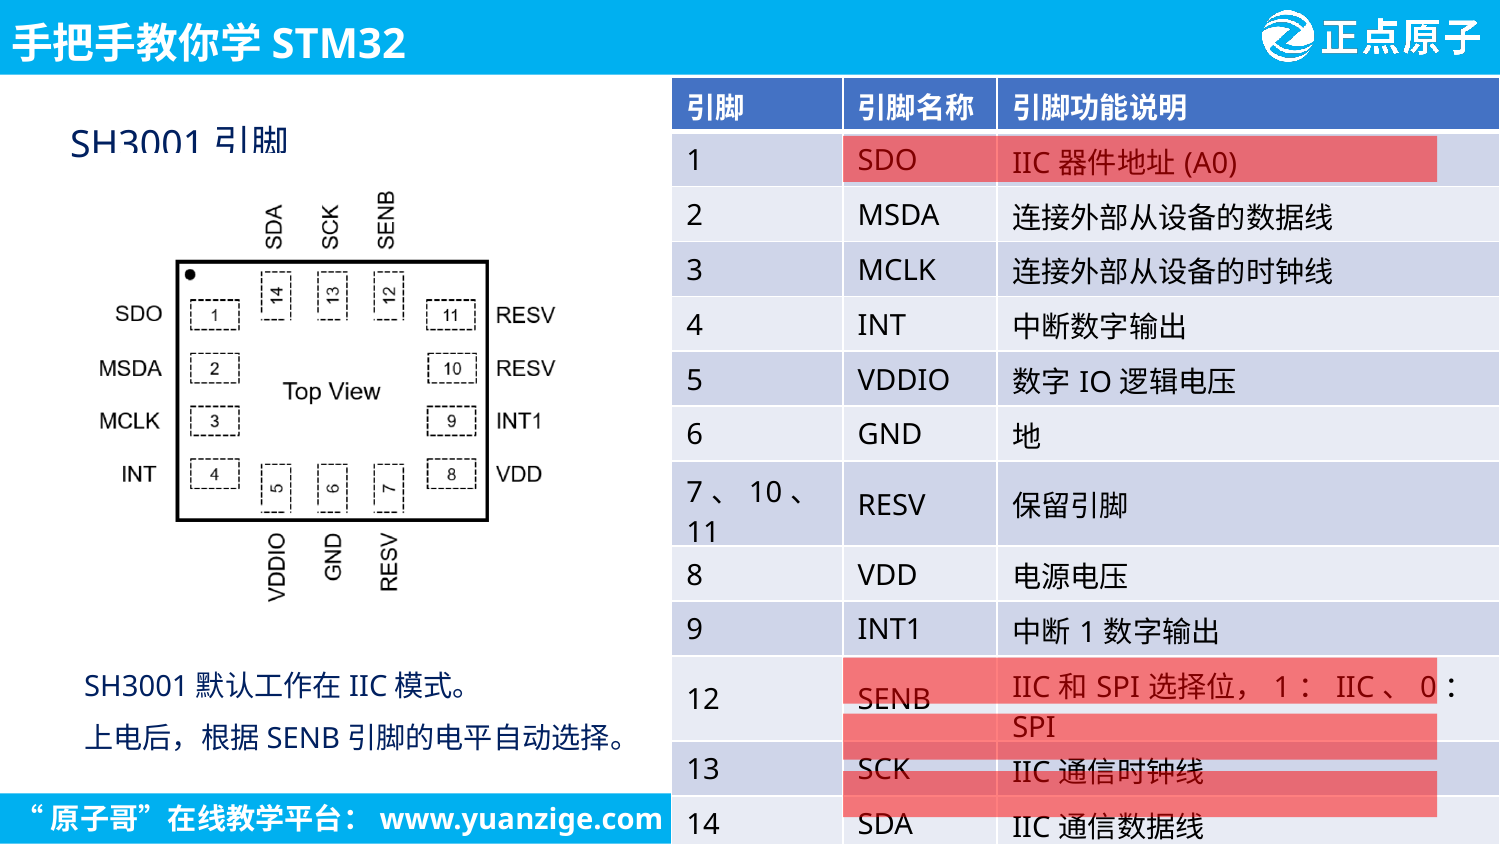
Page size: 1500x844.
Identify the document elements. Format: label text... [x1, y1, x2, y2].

table_cell 连接外部从设备的数据线 [998, 187, 1499, 241]
text_box “原子哥”在线教学平台：www.yuanzige.com [0, 793, 560, 843]
picture [1405, 21, 1438, 54]
table_cell 连接外部从设备的时钟线 [998, 242, 1499, 296]
table_header 引脚 [672, 78, 842, 129]
picture [1323, 21, 1357, 53]
text_box [842, 135, 1438, 183]
table_cell 12 [672, 657, 842, 740]
table_cell 电源电压 [998, 547, 1499, 600]
picture [1368, 19, 1396, 42]
table_cell 9 [672, 602, 842, 655]
picture [1276, 45, 1301, 53]
table_cell SDA [844, 818, 996, 844]
table_header 引脚名称 [844, 78, 996, 129]
table_cell 数字IO逻辑电压 [998, 352, 1499, 405]
table_cell MCLK [844, 242, 996, 296]
picture [1273, 11, 1314, 45]
table_cell 14 [672, 797, 842, 844]
picture [1446, 21, 1479, 54]
table_cell INT [844, 297, 996, 350]
table_cell VDD [844, 547, 996, 600]
table_cell 8 [672, 547, 842, 600]
table_header 引脚功能说明 [998, 78, 1499, 129]
table_cell 3 [672, 242, 842, 296]
table_cell INT1 [844, 602, 996, 655]
table_cell 地 [998, 407, 1499, 460]
text_box [842, 713, 1438, 761]
text_box 手把手教你学STM32 [0, 0, 967, 75]
picture [1391, 46, 1397, 53]
text_box SH3001默认工作在IIC模式。 上电后，根据SENB引脚的电平自动选择。 [76, 645, 639, 758]
table_cell IIC通信数据线 [998, 797, 1499, 844]
text_box SH3001引脚 [62, 94, 358, 169]
table_cell GND [844, 407, 996, 460]
table_cell SENB [844, 705, 996, 713]
table_cell RESV [844, 462, 996, 545]
text_box [842, 770, 1438, 818]
table_cell 6 [672, 407, 842, 460]
table_cell IIC和SPI选择位，1：IIC、0：SPI [998, 657, 1499, 740]
text_box [842, 656, 1438, 705]
table_cell 1 [672, 134, 842, 186]
table_cell IIC器件地址(A0) [998, 134, 1499, 186]
table_cell 2 [672, 187, 842, 241]
picture [1412, 45, 1418, 52]
text_box 技术支持论坛：http://www.openedv.com/forum.php [560, 793, 671, 843]
table_cell 5 [672, 352, 842, 405]
table_cell IIC通信时钟线 [998, 742, 1499, 795]
table_cell 中断1数字输出 [998, 602, 1499, 655]
table_cell 保留引脚 [998, 462, 1499, 545]
picture [1431, 45, 1438, 51]
text_box [844, 0, 1500, 76]
table_cell 中断数字输出 [998, 297, 1499, 350]
table_cell MSDA [844, 187, 996, 241]
picture [1263, 27, 1301, 61]
picture [89, 153, 561, 605]
table_cell 13 [672, 742, 842, 795]
table_cell 4 [672, 297, 842, 350]
table_cell 7、10、11 [672, 462, 842, 545]
table_cell SCK [844, 761, 996, 770]
table_cell VDDIO [844, 352, 996, 405]
